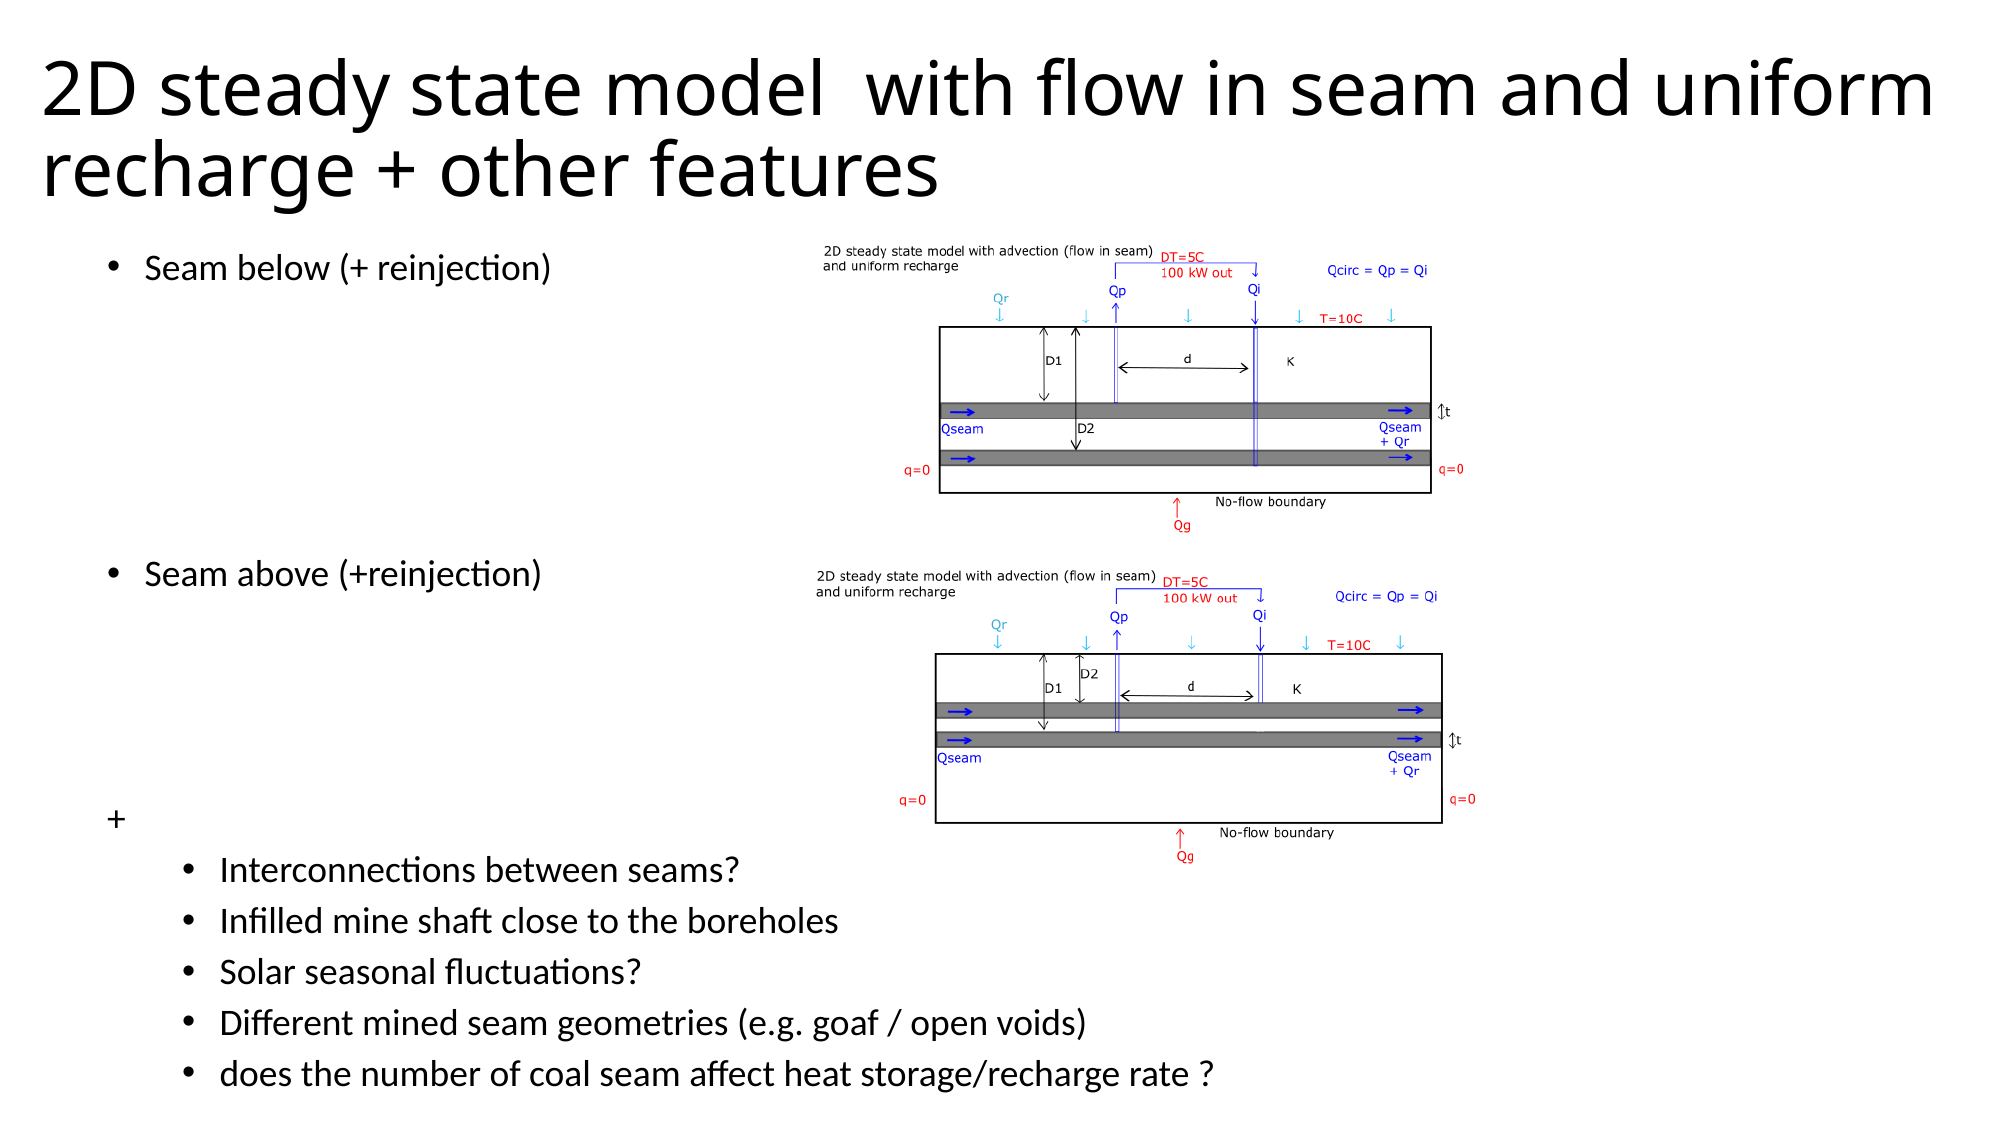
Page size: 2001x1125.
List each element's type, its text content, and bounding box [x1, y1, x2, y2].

picture [812, 568, 1513, 874]
picture [822, 243, 1475, 535]
title 2D steady state model with flow in seam and uniform recharge + other features [26, 22, 1982, 241]
list Seam below (+ reinjection) Seam above (+reinjection) + Interconnections between seams? Infilled mine shaft close to the boreholes Solar seasonal fluctuations? Different mined seam geometries (e.g. goaf / open voids) does the number of coal seam affect heat storage/recharge rate ? [92, 240, 1863, 1098]
